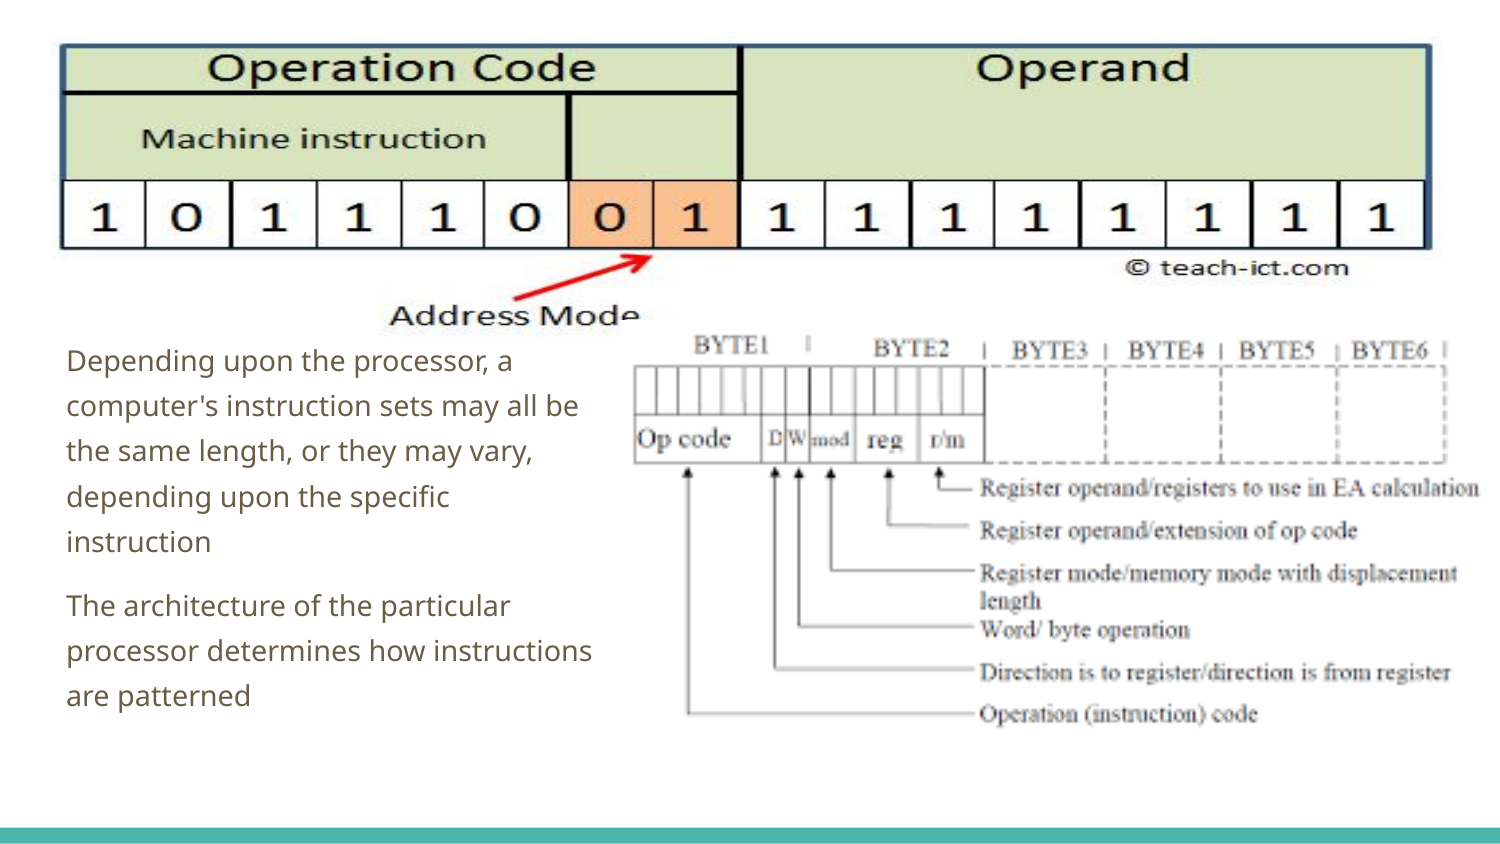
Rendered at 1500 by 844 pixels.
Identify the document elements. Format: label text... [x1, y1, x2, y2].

picture [50, 36, 1500, 735]
list Depending upon the processor, a computer's instruction sets may all be the same length, or they may vary, depending upon the specific instruction The architecture of the particular processor determines how instructions are patterned [51, 346, 610, 734]
